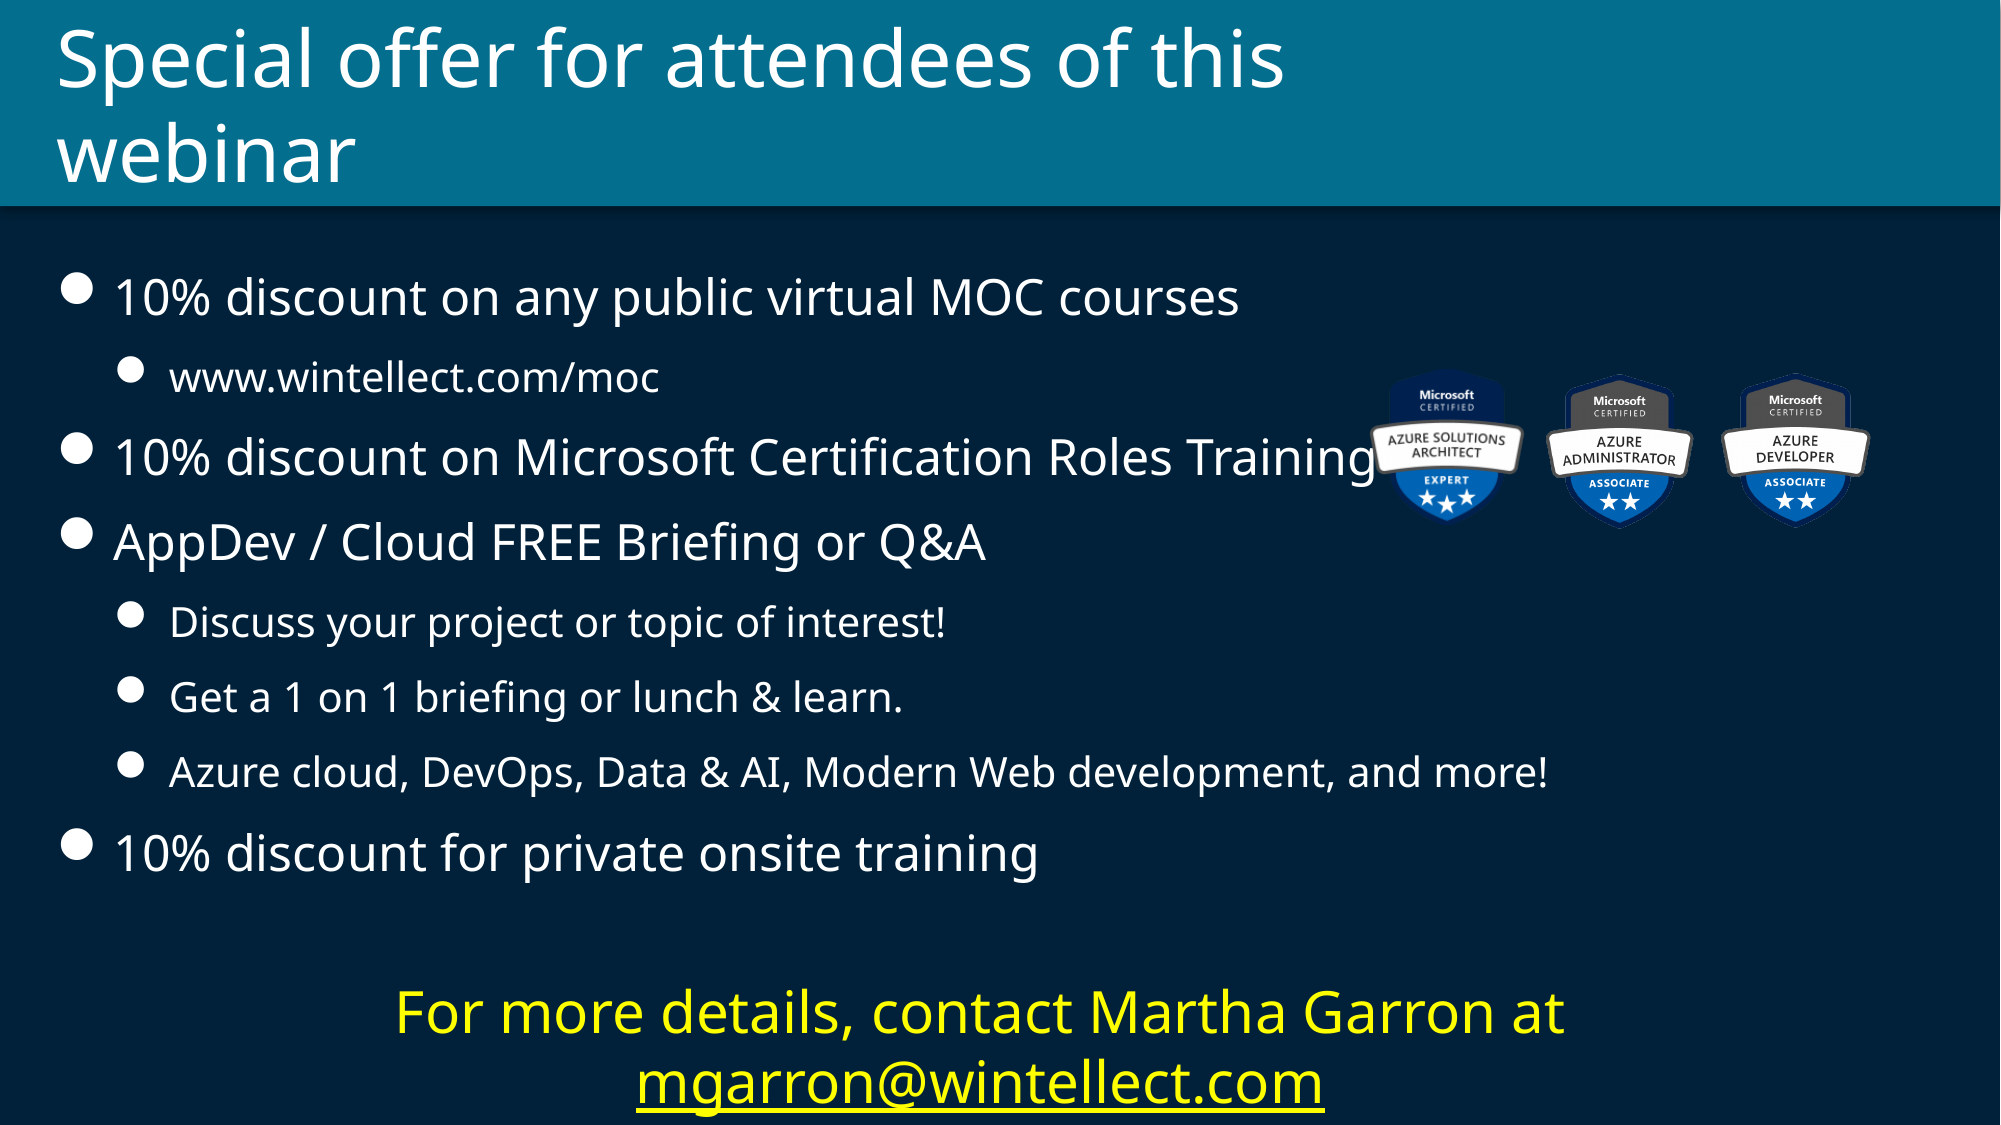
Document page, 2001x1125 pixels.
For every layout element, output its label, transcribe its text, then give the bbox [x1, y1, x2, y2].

picture [1368, 368, 1525, 525]
list 10% discount on any public virtual MOC courses www.wintellect.com/moc 10% discount on Microsoft Certification Roles Training AppDev / Cloud FREE Briefing or Q&A Discuss your project or topic of interest! Get a 1 on 1 briefing or lunch & learn. Azure cloud, DevOps, Data & AI, Modern Web development, and more! 10% discount for private onsite training [41, 258, 1969, 957]
title Special offer for attendees of this webinar [41, 0, 1601, 207]
picture [1719, 371, 1871, 530]
text_box For more details, contact Martha Garron at mgarron@wintellect.com [31, 968, 1929, 1123]
picture [1544, 373, 1695, 530]
